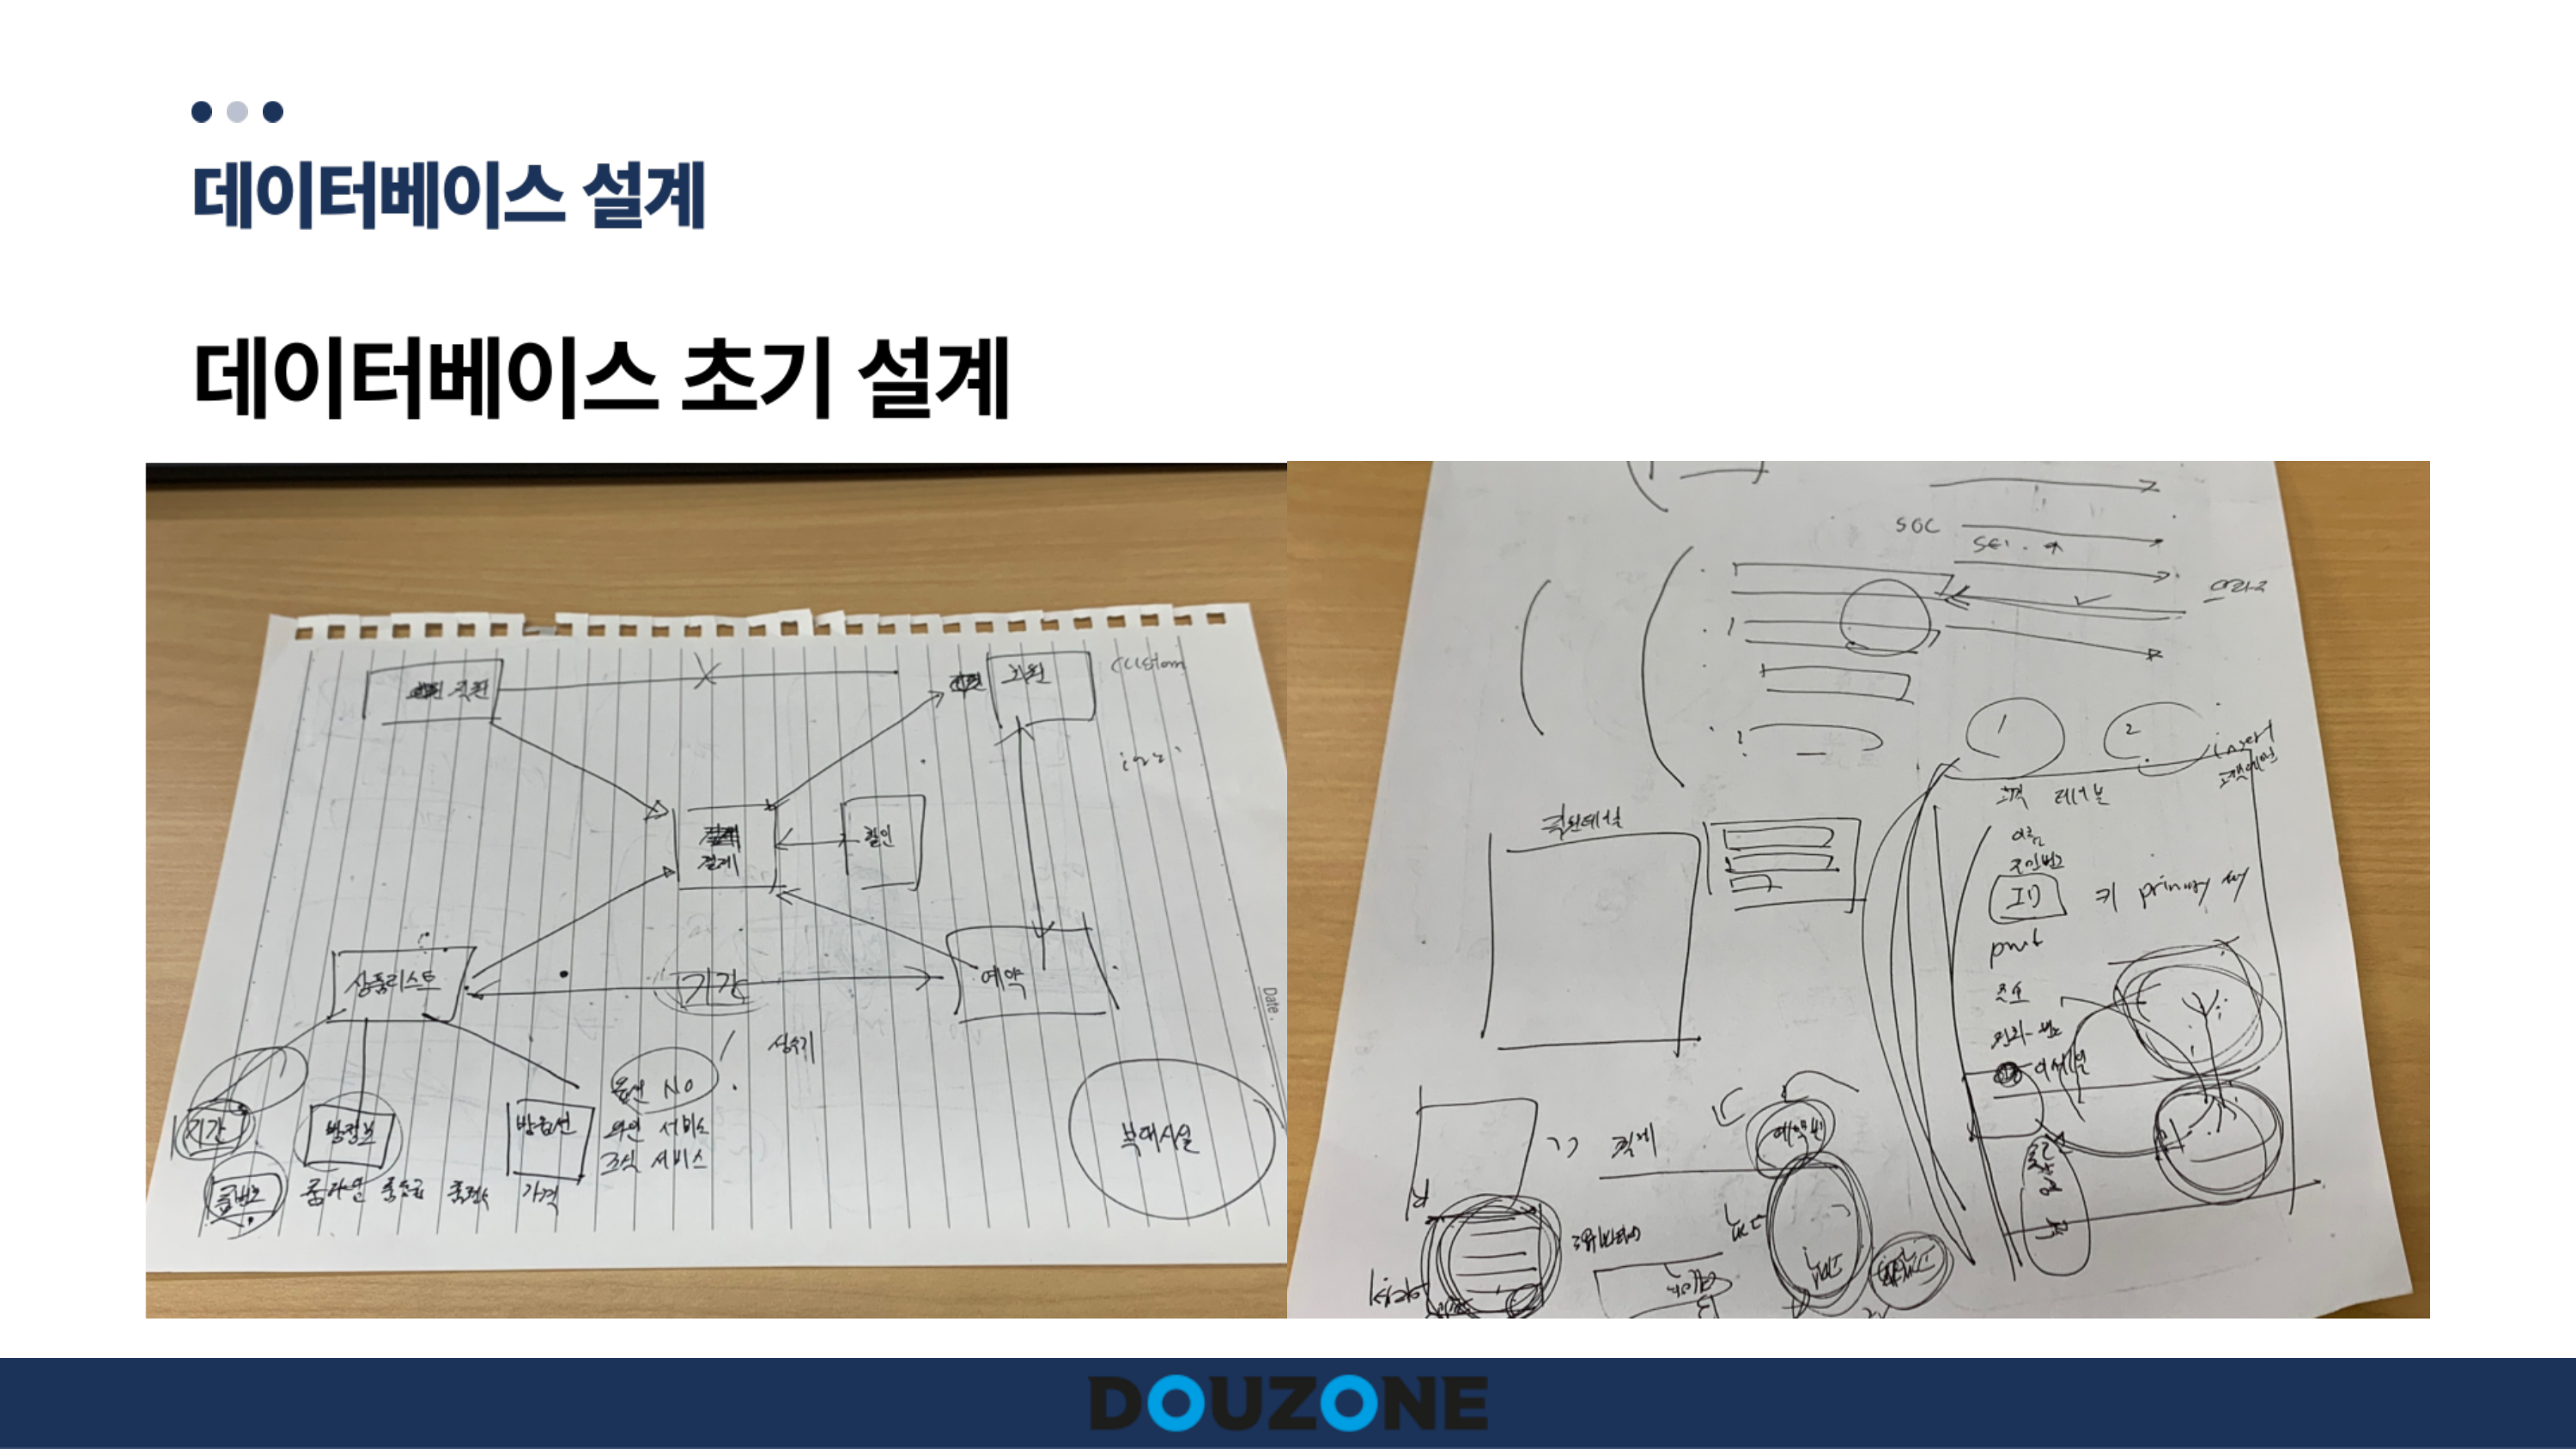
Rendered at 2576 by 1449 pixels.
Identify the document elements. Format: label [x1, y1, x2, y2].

picture [180, 129, 739, 282]
text_box [1148, 1369, 1488, 1438]
text_box [1148, 1358, 2576, 1449]
picture [178, 300, 1050, 462]
text_box [227, 101, 248, 123]
text_box [263, 101, 284, 123]
picture [1145, 464, 1286, 1319]
picture [147, 464, 288, 1319]
text_box [191, 101, 213, 123]
text_box [0, 1358, 283, 1449]
text_box [288, 318, 1145, 1449]
text_box [1286, 461, 2430, 1319]
